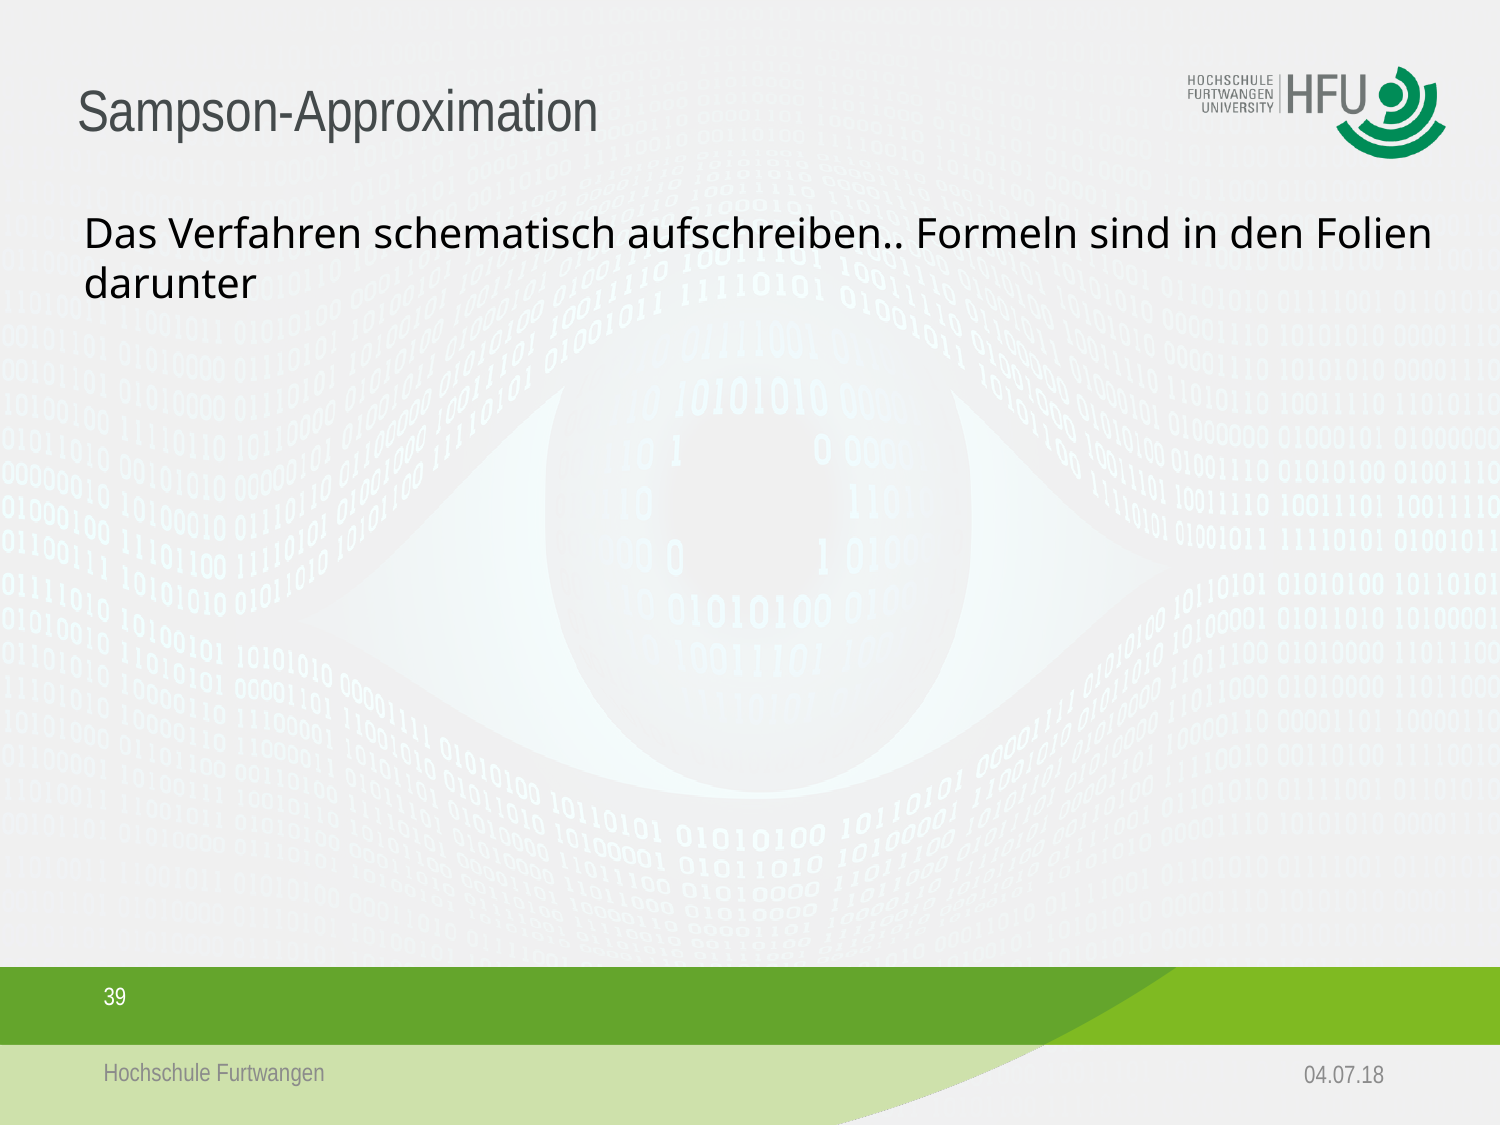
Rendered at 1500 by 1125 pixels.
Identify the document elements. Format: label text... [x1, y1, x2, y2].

list Das Verfahren schematisch aufschreiben.. Formeln sind in den Folien darunter [83, 206, 1454, 870]
footer Hochschule Furtwangen [88, 1044, 420, 1105]
picture [1166, 53, 1454, 164]
title Sampson-Approximation [77, 64, 1353, 153]
picture [0, 967, 1500, 1125]
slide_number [1257, 1046, 1400, 1107]
slide_number 39 [88, 967, 160, 1028]
